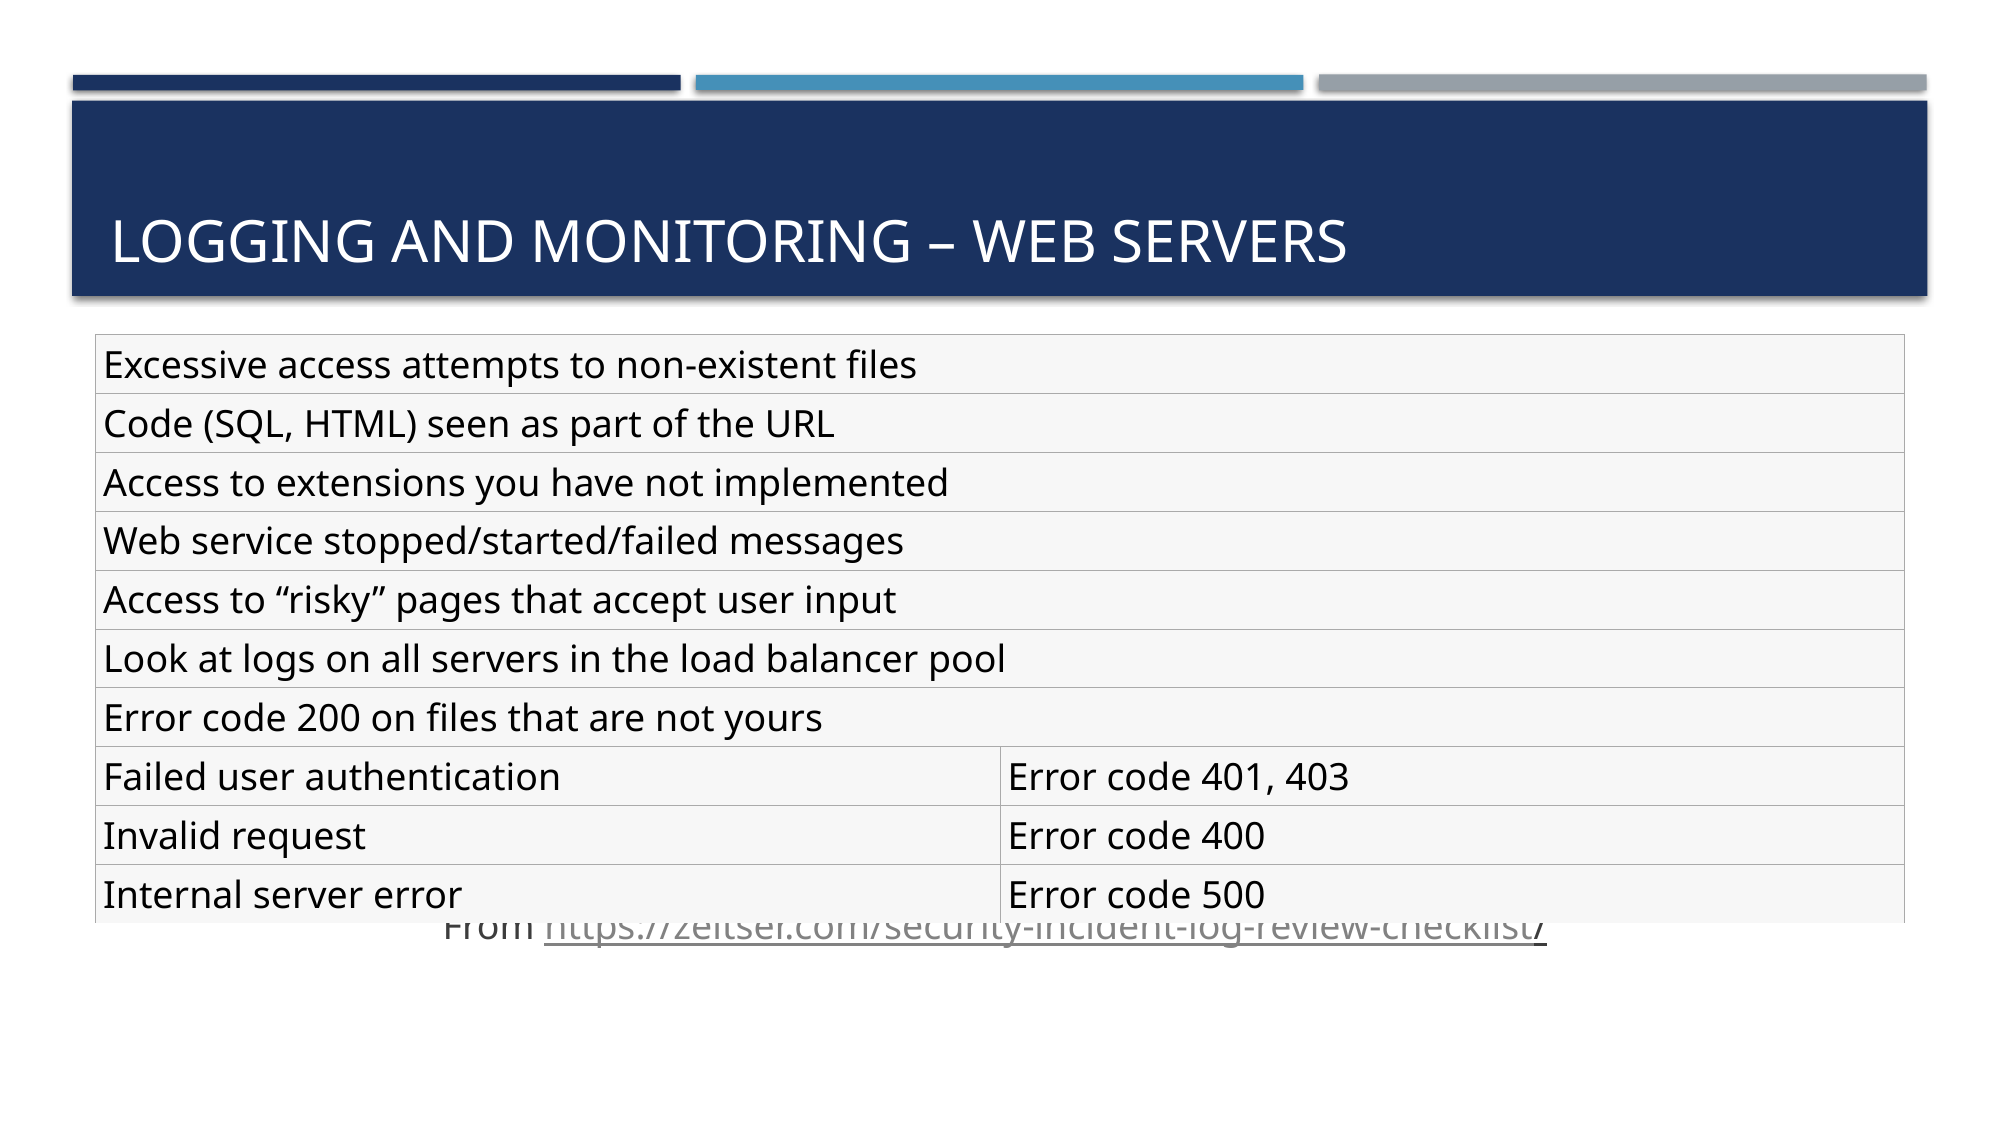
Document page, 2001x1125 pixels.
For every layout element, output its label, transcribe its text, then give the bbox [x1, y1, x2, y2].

table_cell Look at logs on all servers in the load balancer pool [96, 630, 1904, 687]
table_cell Invalid request [96, 806, 1000, 864]
table_cell Failed user authentication [96, 747, 1000, 805]
table_header Excessive access attempts to non-existent files [96, 335, 1904, 393]
table_cell Web service stopped/started/failed messages [96, 512, 1904, 570]
table_cell Error code 200 on files that are not yours [96, 688, 1904, 746]
table_cell Access to extensions you have not implemented [96, 453, 1904, 511]
table_cell Access to “risky” pages that accept user input [96, 571, 1904, 629]
title Logging and Monitoring – Web Servers [95, 115, 1905, 282]
list From https://zeltser.com/security-incident-log-review-checklist/ [95, 923, 1905, 962]
table_cell Internal server error [96, 865, 1000, 923]
table_cell Error code 401, 403 [1001, 747, 1904, 805]
table_cell Error code 400 [1001, 806, 1904, 864]
table_cell Code (SQL, HTML) seen as part of the URL [96, 394, 1904, 452]
table_cell Error code 500 [1001, 865, 1904, 923]
